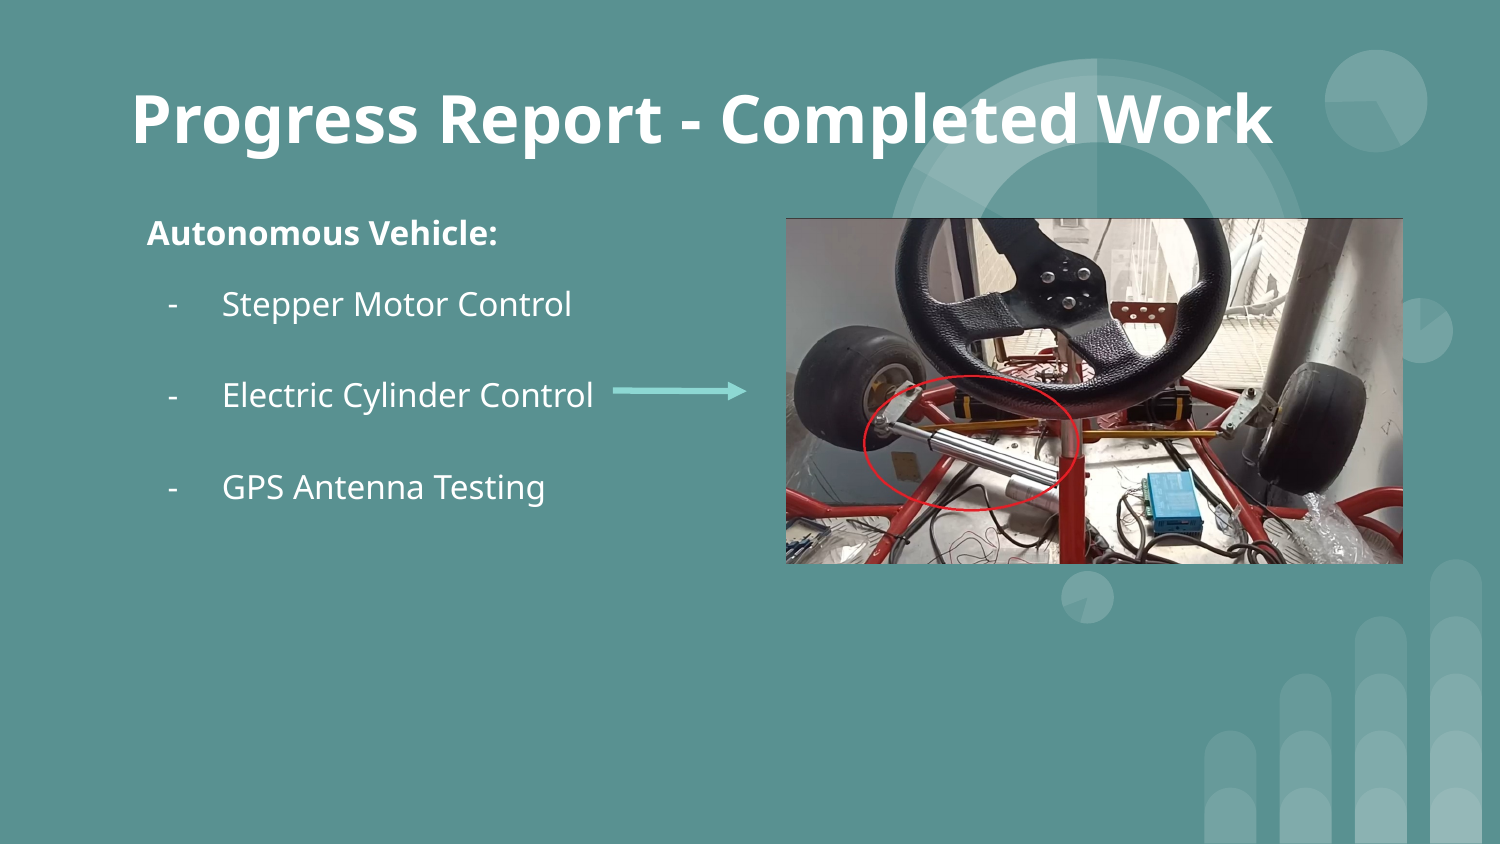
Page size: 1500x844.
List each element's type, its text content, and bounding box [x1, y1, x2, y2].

subtitle Autonomous Vehicle: Stepper Motor Control Electric Cylinder Control GPS Antenna Testing [131, 191, 709, 728]
title Progress Report - Completed Work [115, 41, 1437, 191]
picture [786, 218, 1403, 564]
